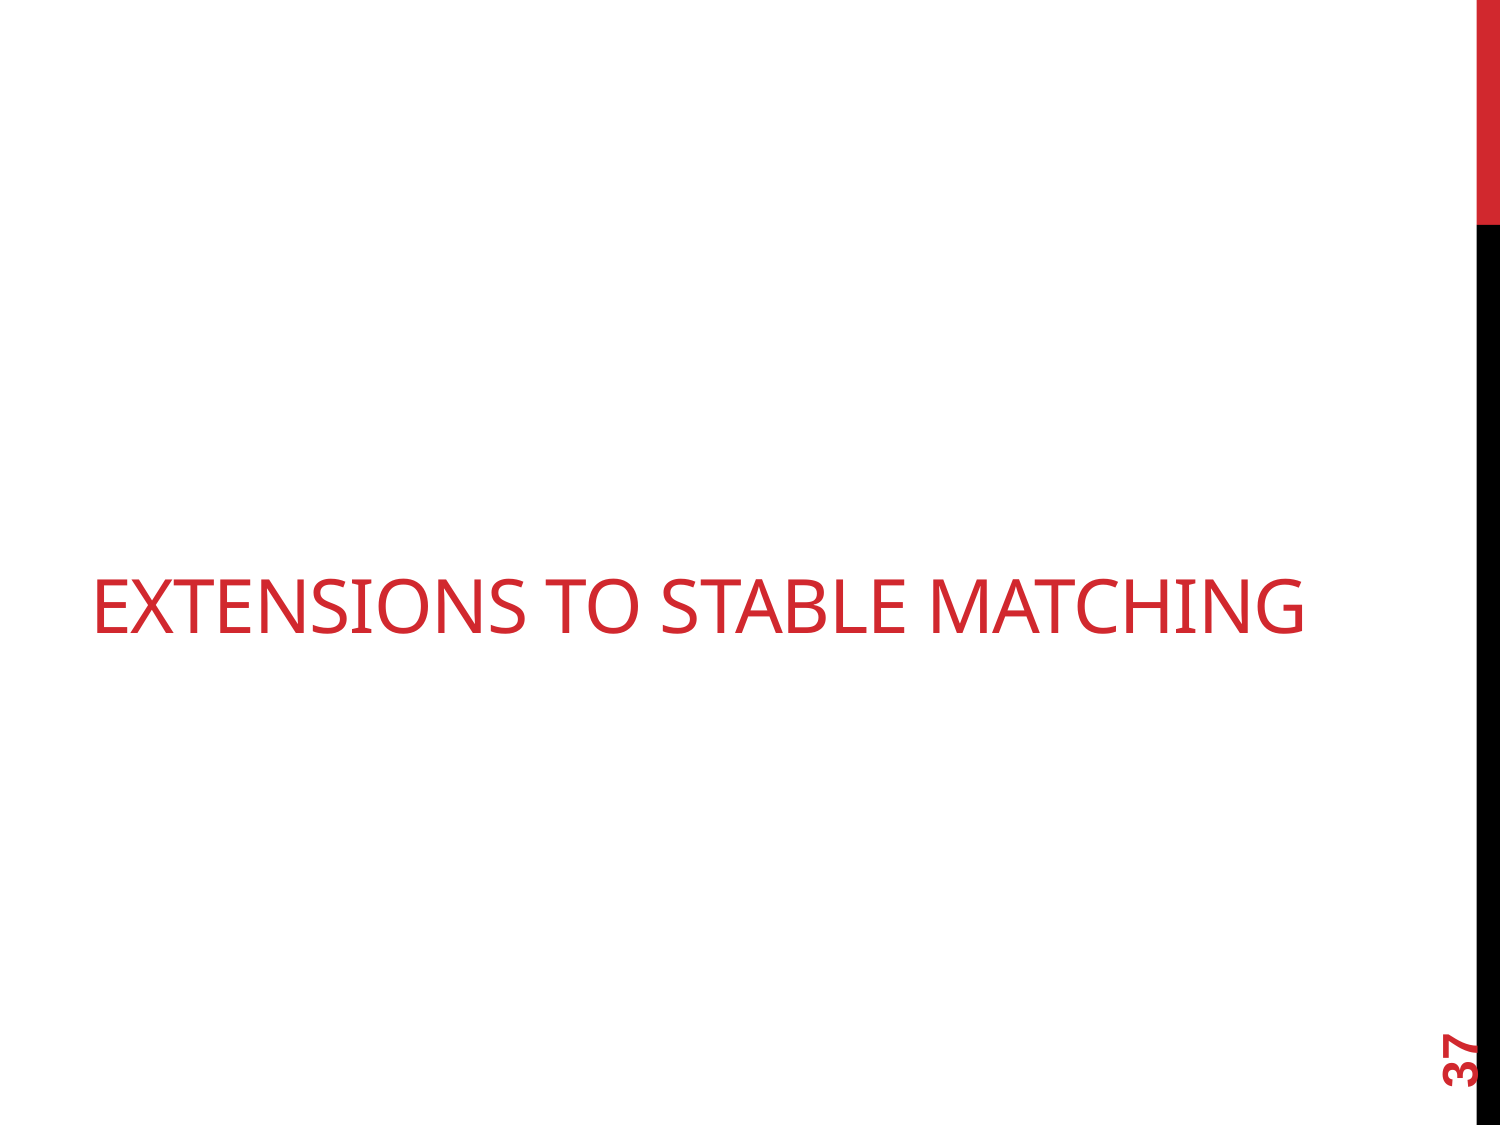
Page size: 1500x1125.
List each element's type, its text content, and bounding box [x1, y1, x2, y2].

slide_number 37 [1427, 887, 1488, 1104]
title Extensions to stable Matching [75, 468, 1425, 657]
